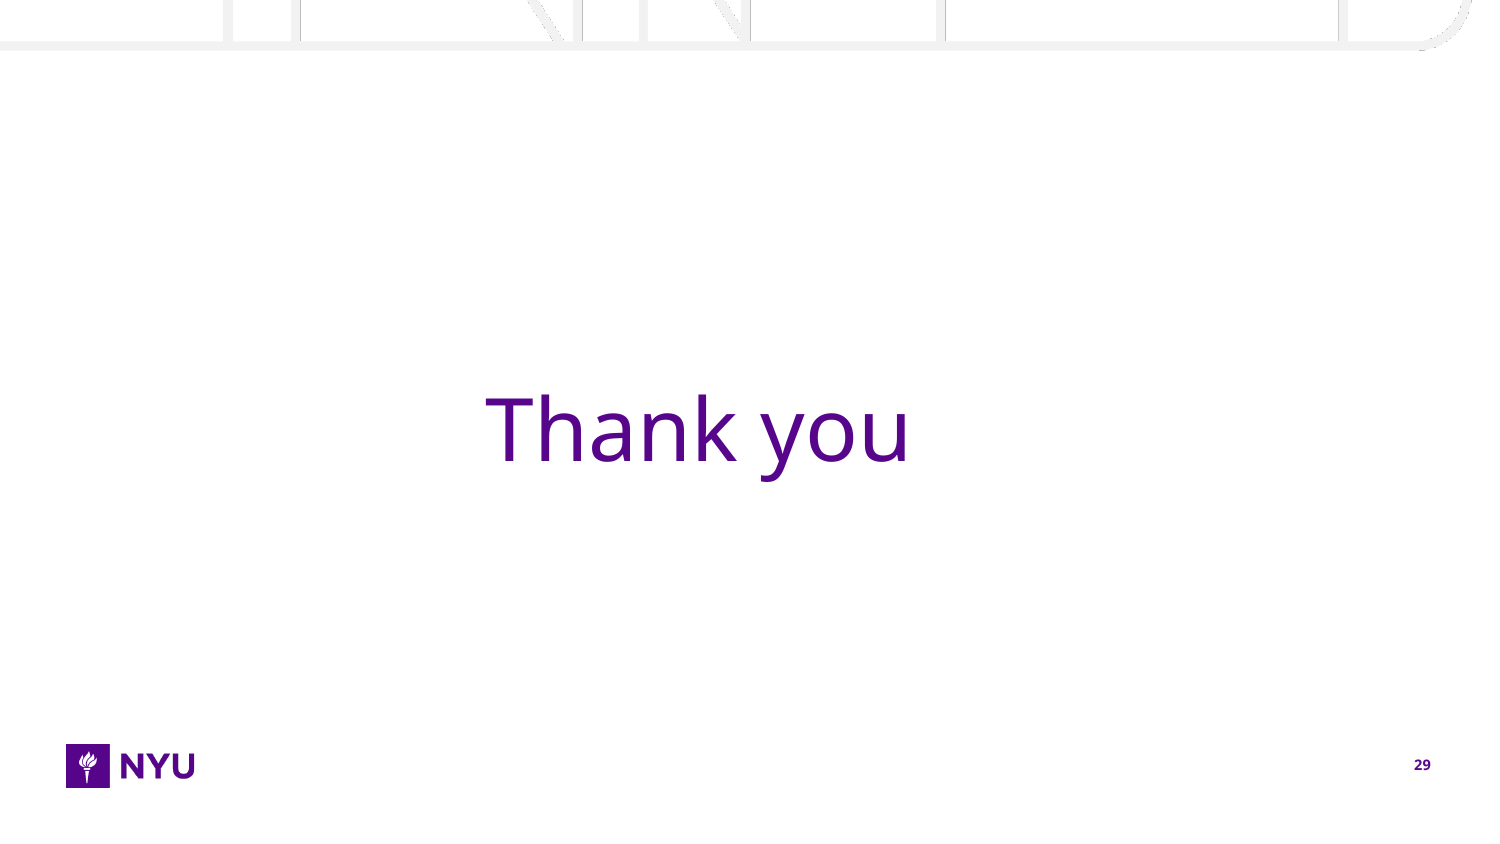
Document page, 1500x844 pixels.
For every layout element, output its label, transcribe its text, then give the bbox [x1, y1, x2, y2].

picture [0, 0, 1496, 51]
picture [66, 744, 195, 788]
title Thank you [470, 374, 1030, 469]
